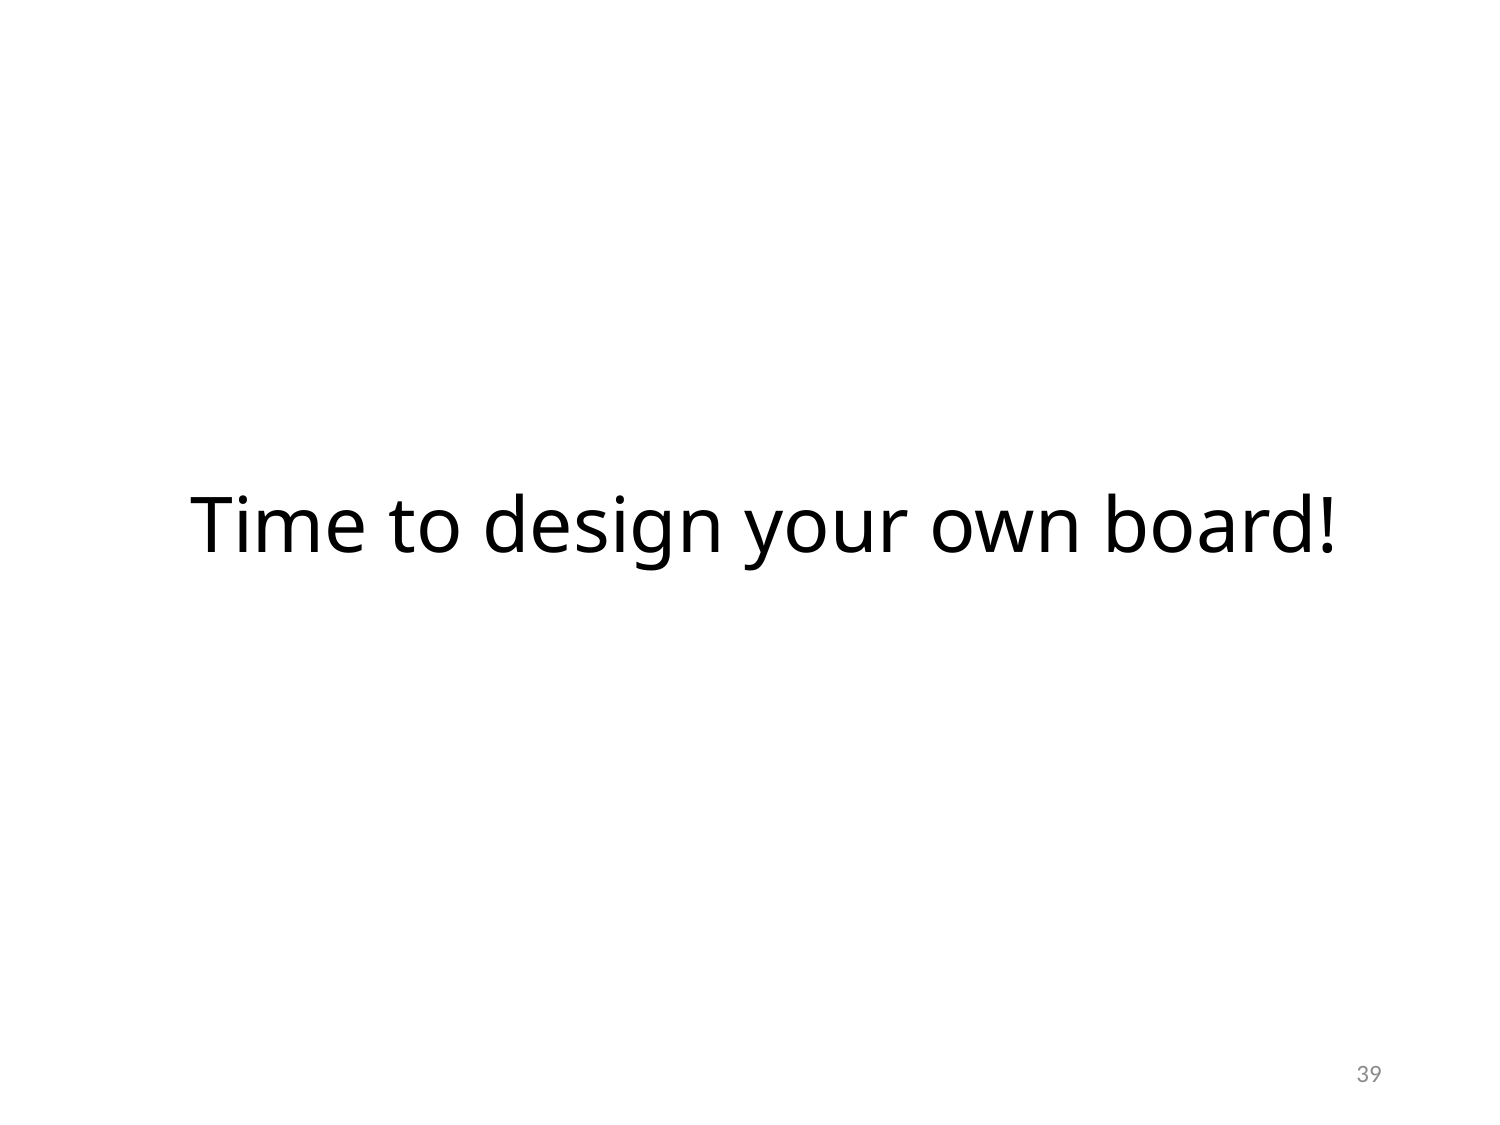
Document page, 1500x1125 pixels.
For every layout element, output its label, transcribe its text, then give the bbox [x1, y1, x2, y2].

slide_number 39 [1059, 1042, 1397, 1103]
title Time to design your own board! [174, 438, 1355, 618]
